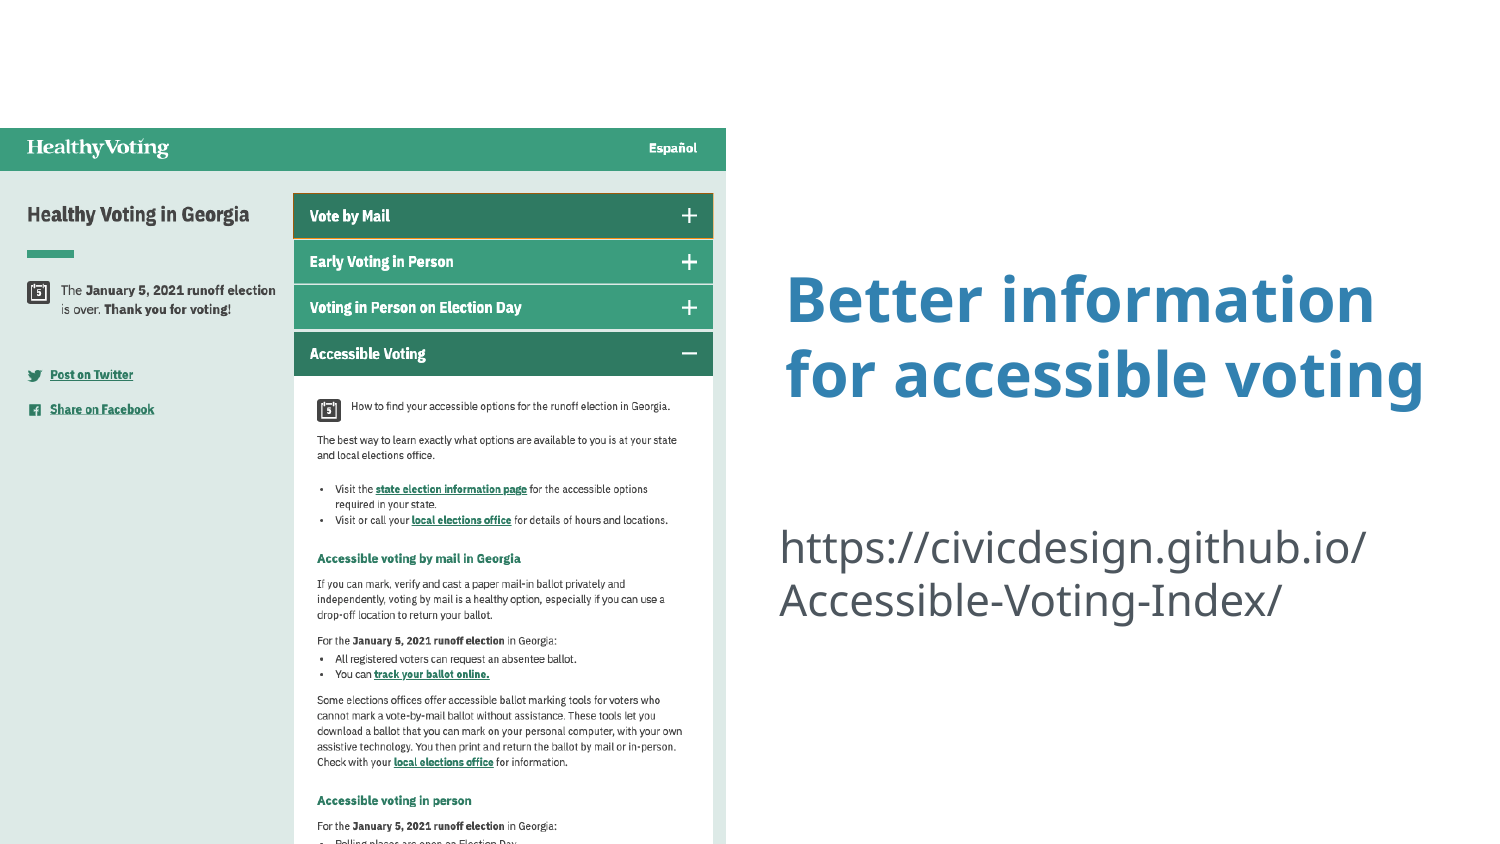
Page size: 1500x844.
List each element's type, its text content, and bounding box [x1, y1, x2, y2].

picture [0, 128, 726, 844]
list https://civicdesign.github.io/ Accessible-Voting-Index/ [764, 459, 1430, 716]
title Better information for accessible voting [770, 276, 1454, 418]
